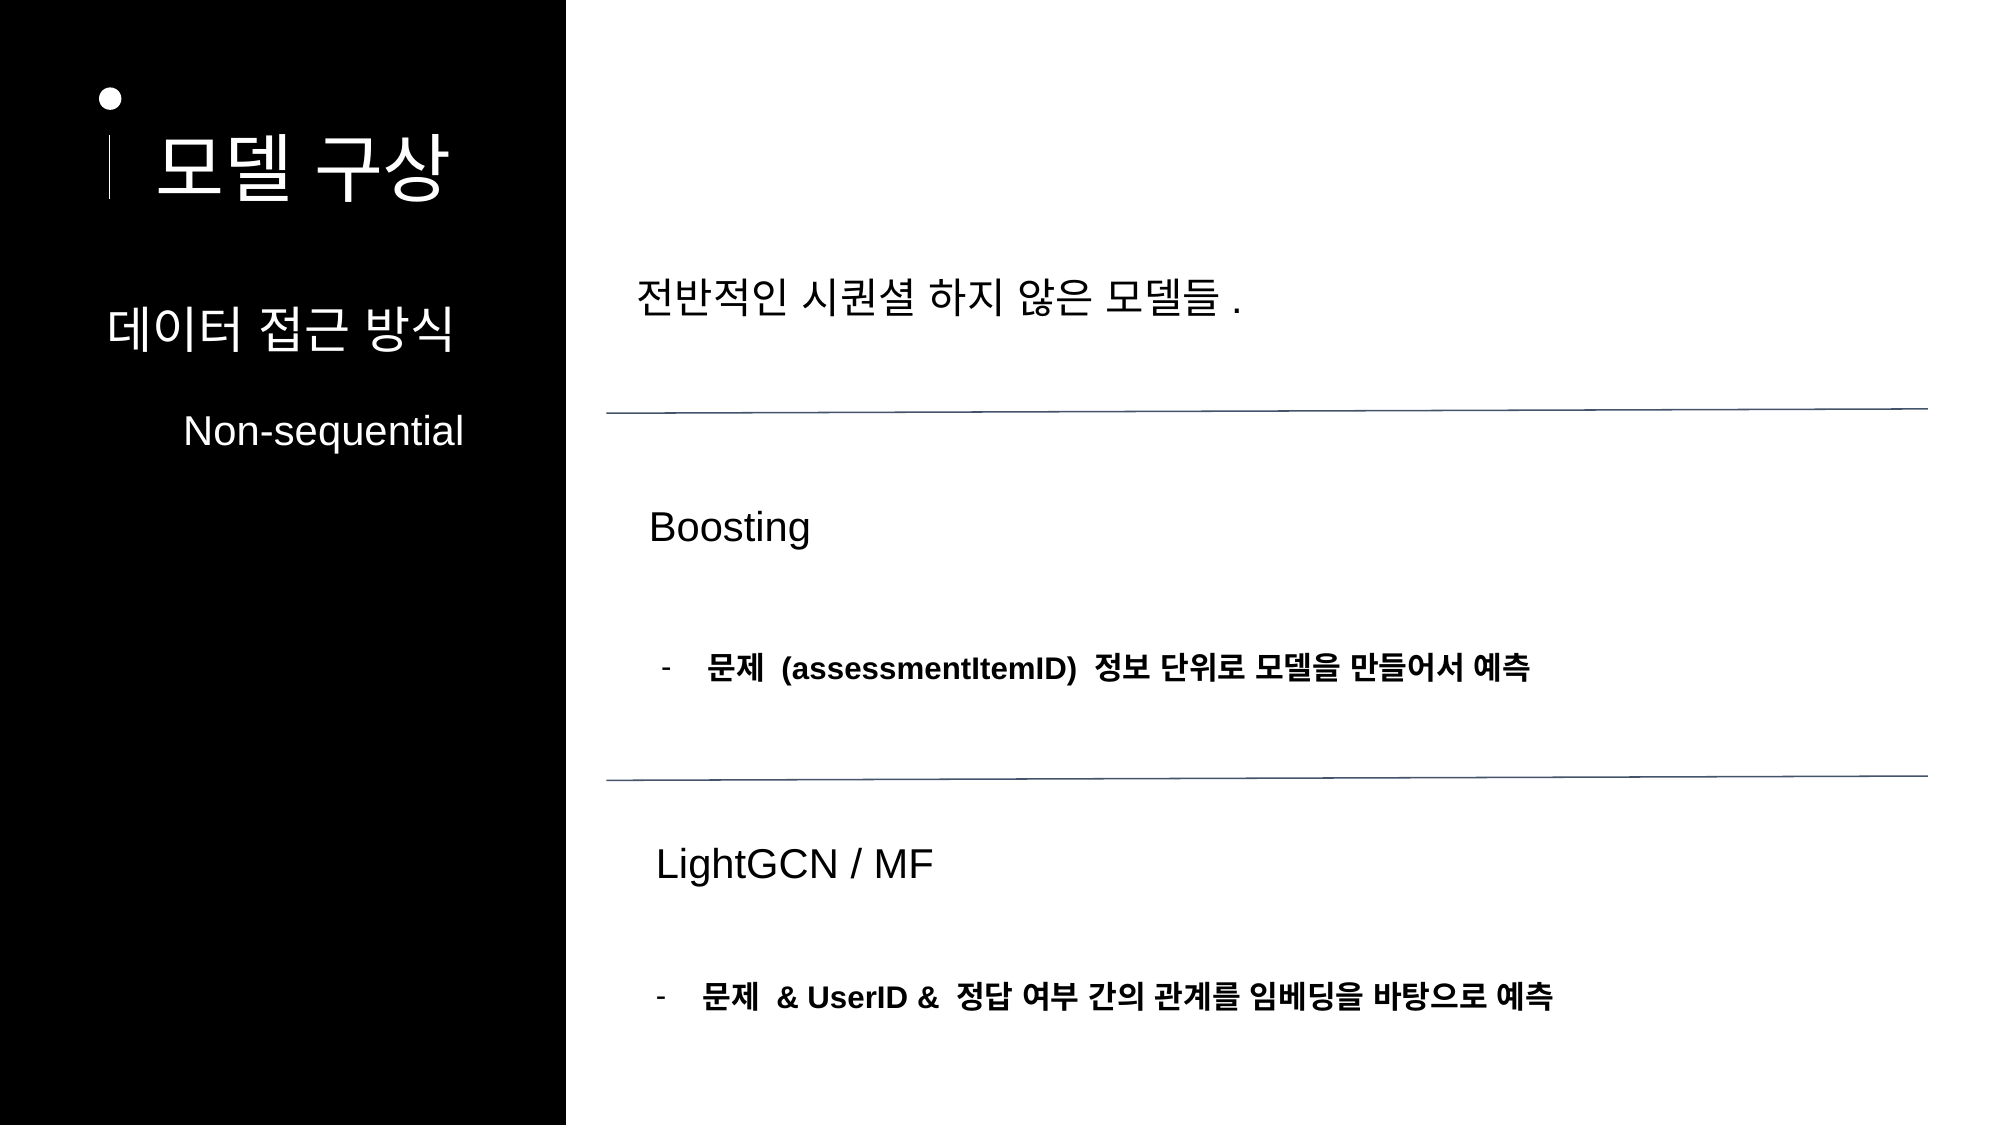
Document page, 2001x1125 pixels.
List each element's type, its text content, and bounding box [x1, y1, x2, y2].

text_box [606, 775, 1929, 781]
text_box LightGCN / MF [640, 829, 1276, 895]
text_box 전반적인 시퀀셜 하지 않은 모델들. [621, 264, 1404, 330]
text_box [0, 0, 566, 1125]
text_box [606, 408, 1929, 414]
text_box 모델 구상 [140, 114, 564, 220]
text_box [98, 87, 122, 110]
text_box 문제 (assessmentItemID) 정보 단위로 모델을 만들어서 예측 [645, 633, 1682, 757]
text_box 문제 & UserID & 정답 여부 간의 관계를 임베딩을 바탕으로 예측 [640, 962, 1763, 1022]
text_box Non-sequential [168, 396, 486, 462]
text_box 데이터 접근 방식 [91, 290, 550, 366]
text_box Boosting [633, 492, 1269, 558]
